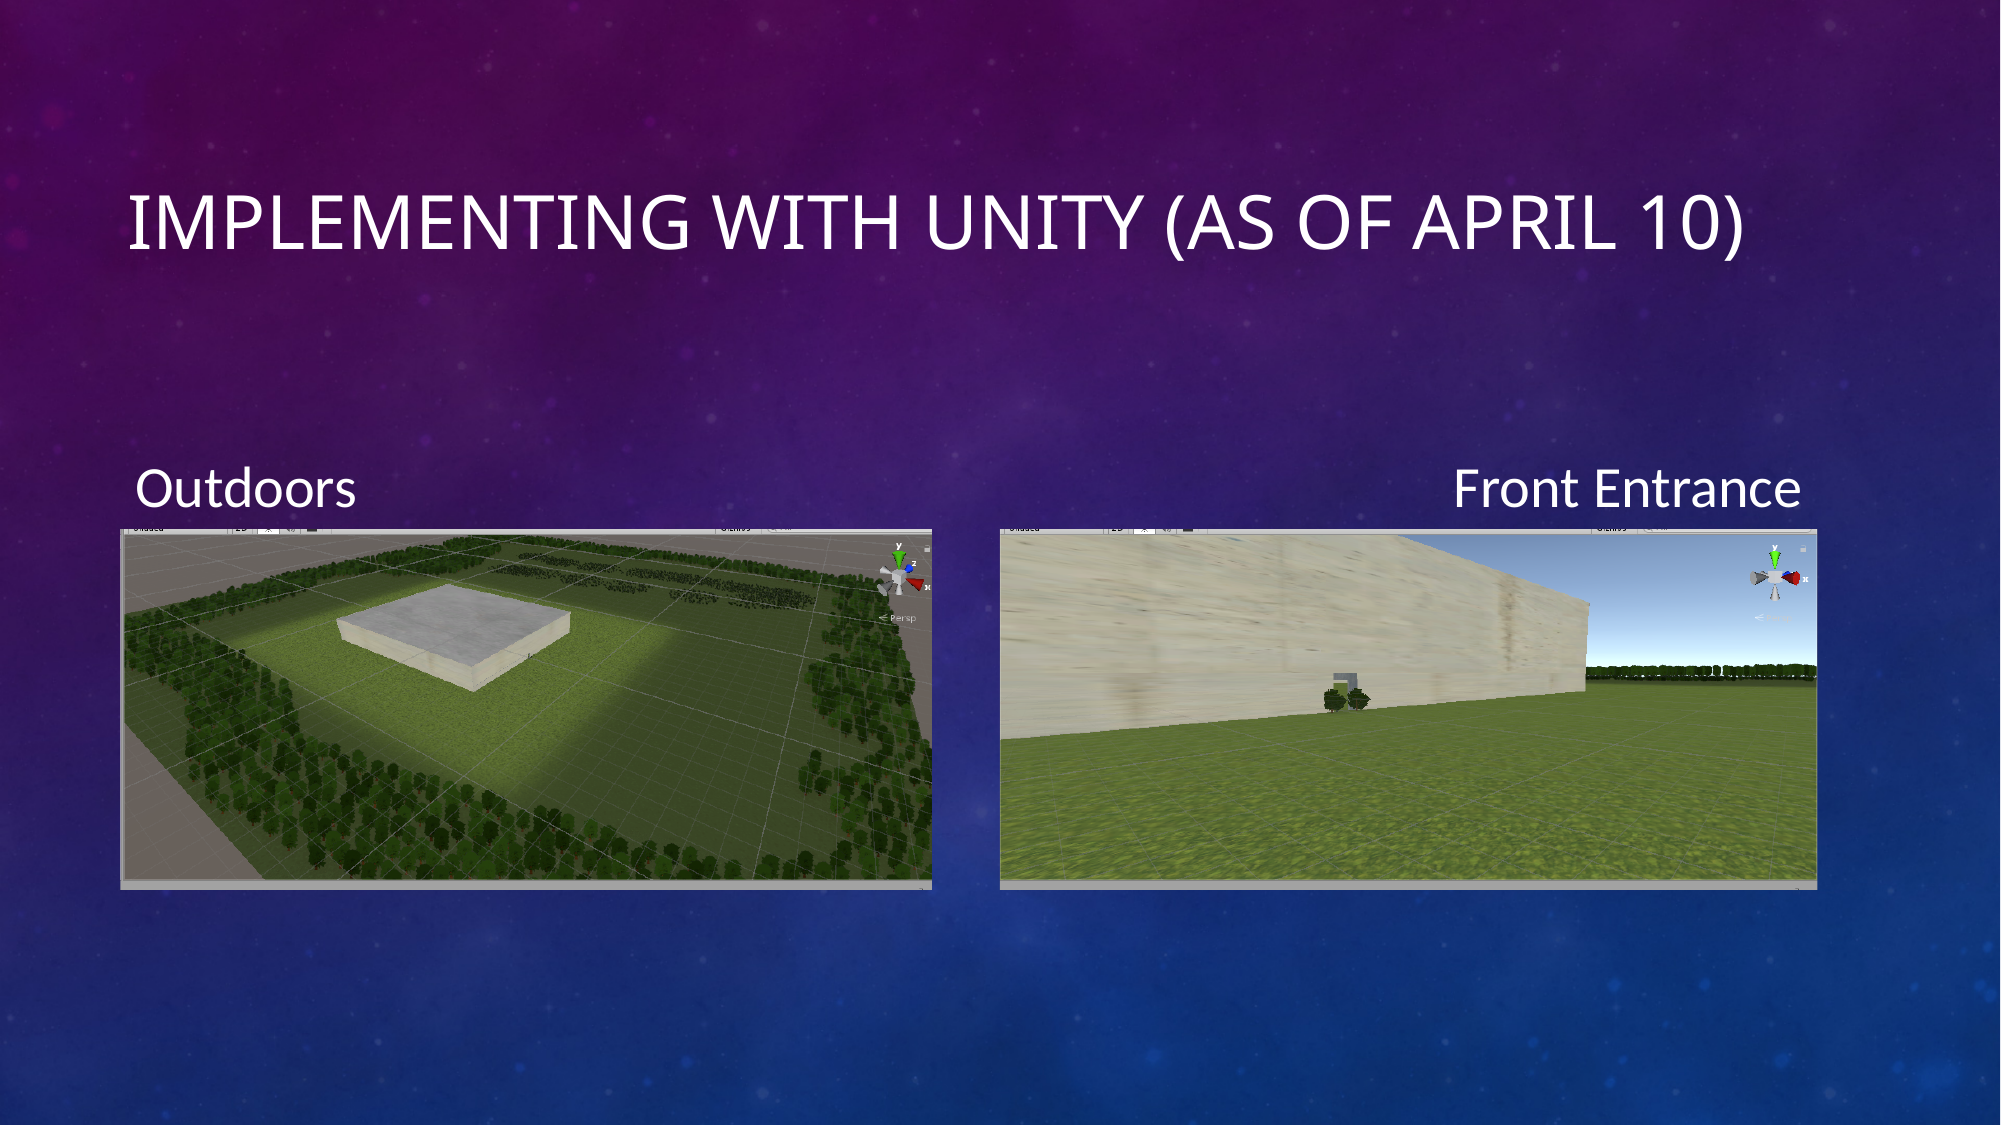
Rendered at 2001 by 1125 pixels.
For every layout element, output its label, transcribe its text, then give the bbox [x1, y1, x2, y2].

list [999, 529, 1818, 891]
picture [0, 0, 2001, 1125]
title Implementing with Unity (As of April 10) [112, 99, 1775, 339]
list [120, 529, 933, 891]
list Front Entrance [1042, 432, 1818, 527]
list Outdoors [120, 432, 893, 527]
